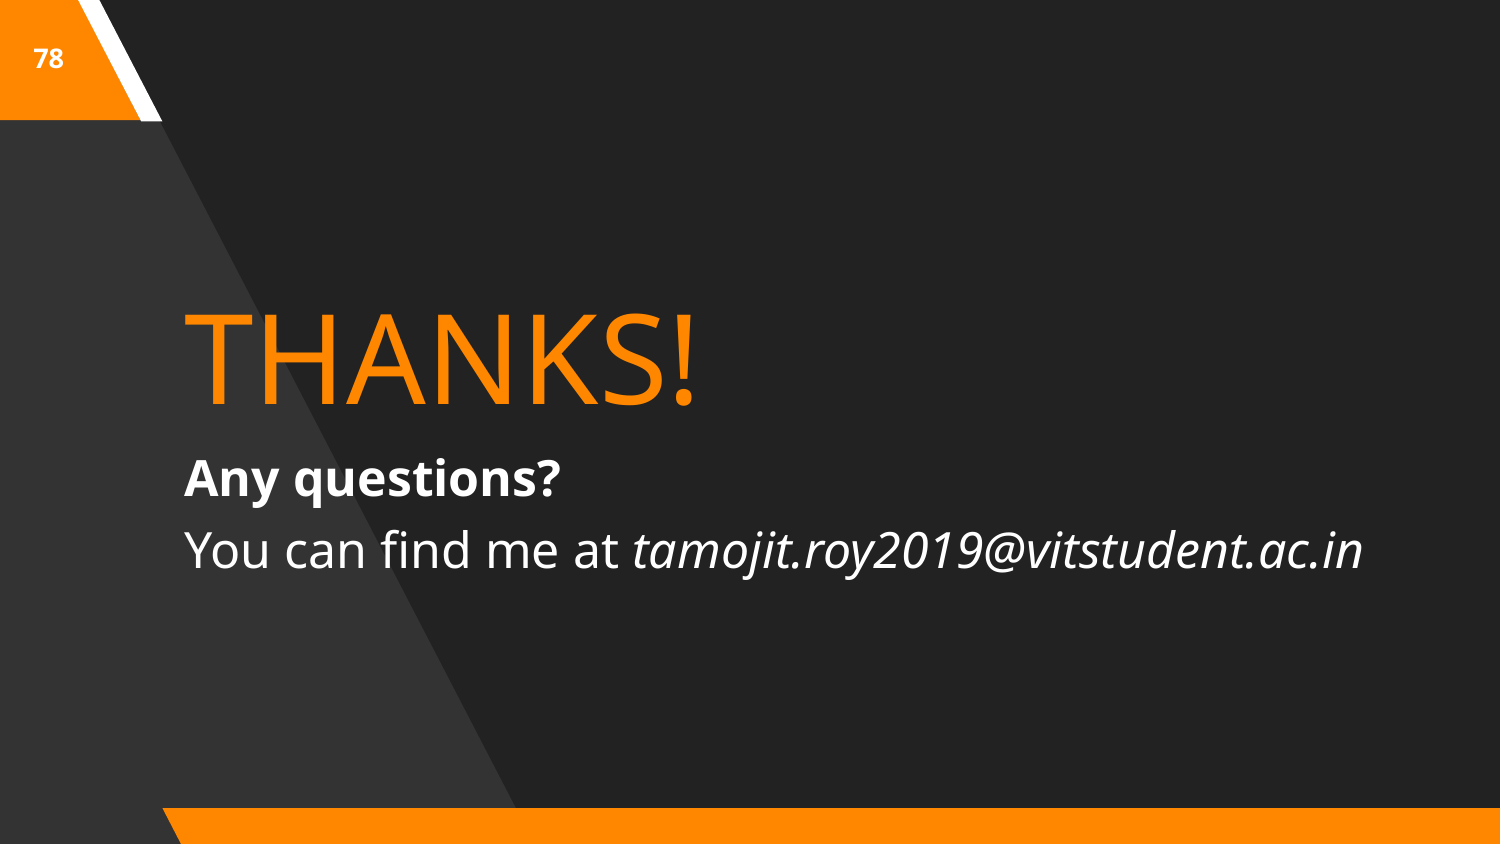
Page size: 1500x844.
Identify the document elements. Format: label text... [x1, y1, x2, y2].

title THANKS! [169, 259, 1265, 431]
subtitle Any questions? You can find me at tamojit.roy2019@vitstudent.ac.in [169, 431, 1412, 622]
slide_number 78 [0, 0, 98, 121]
